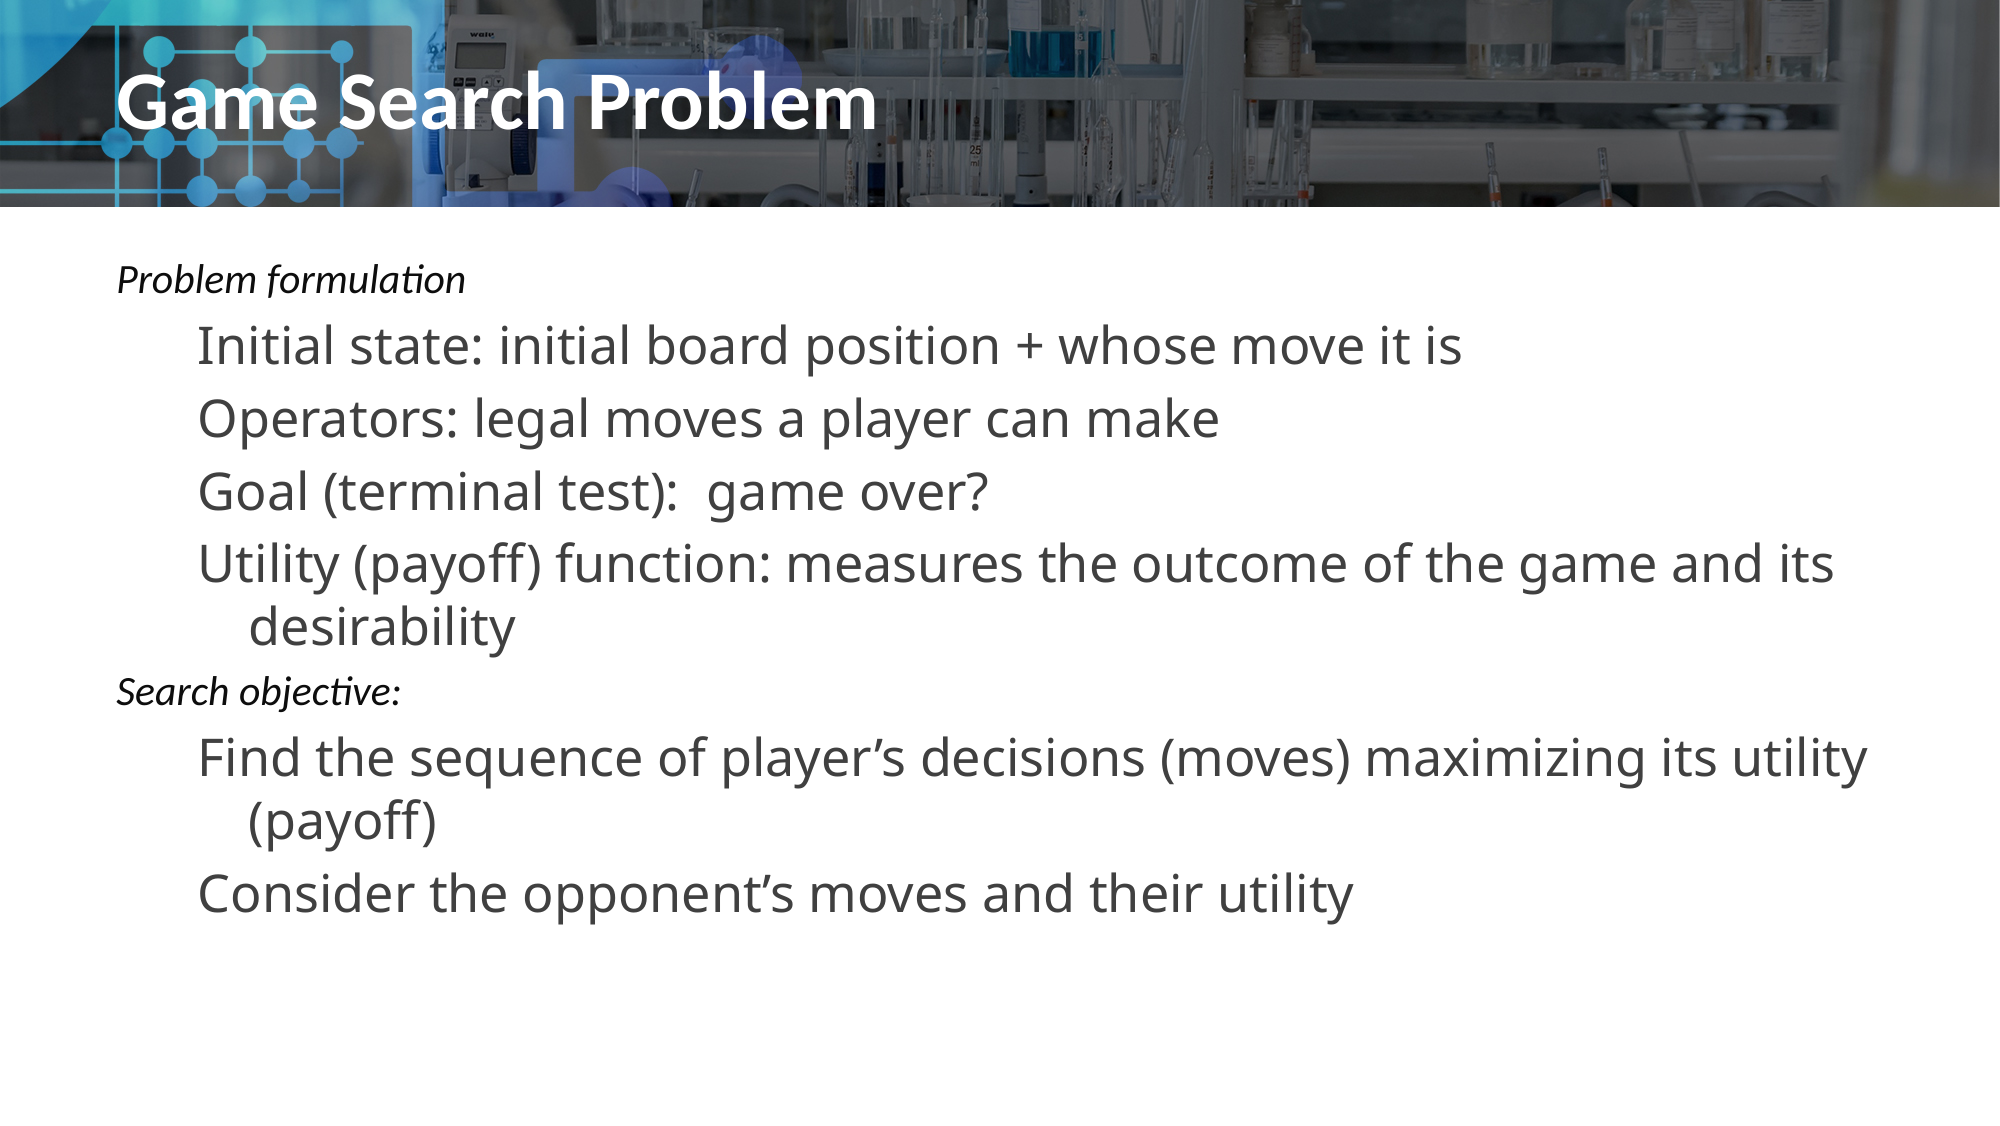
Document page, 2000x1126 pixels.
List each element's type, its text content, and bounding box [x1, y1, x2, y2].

list Problem formulation Initial state: initial board position + whose move it is Operators: legal moves a player can make Goal (terminal test): game over? Utility (payoff) function: measures the outcome of the game and its desirability Search objective: Find the sequence of player’s decisions (moves) maximizing its utility (payoff) Consider the opponent’s moves and their utility [99, 243, 1922, 1036]
title Game Search Problem [99, 31, 1900, 163]
picture [0, 0, 2000, 1125]
